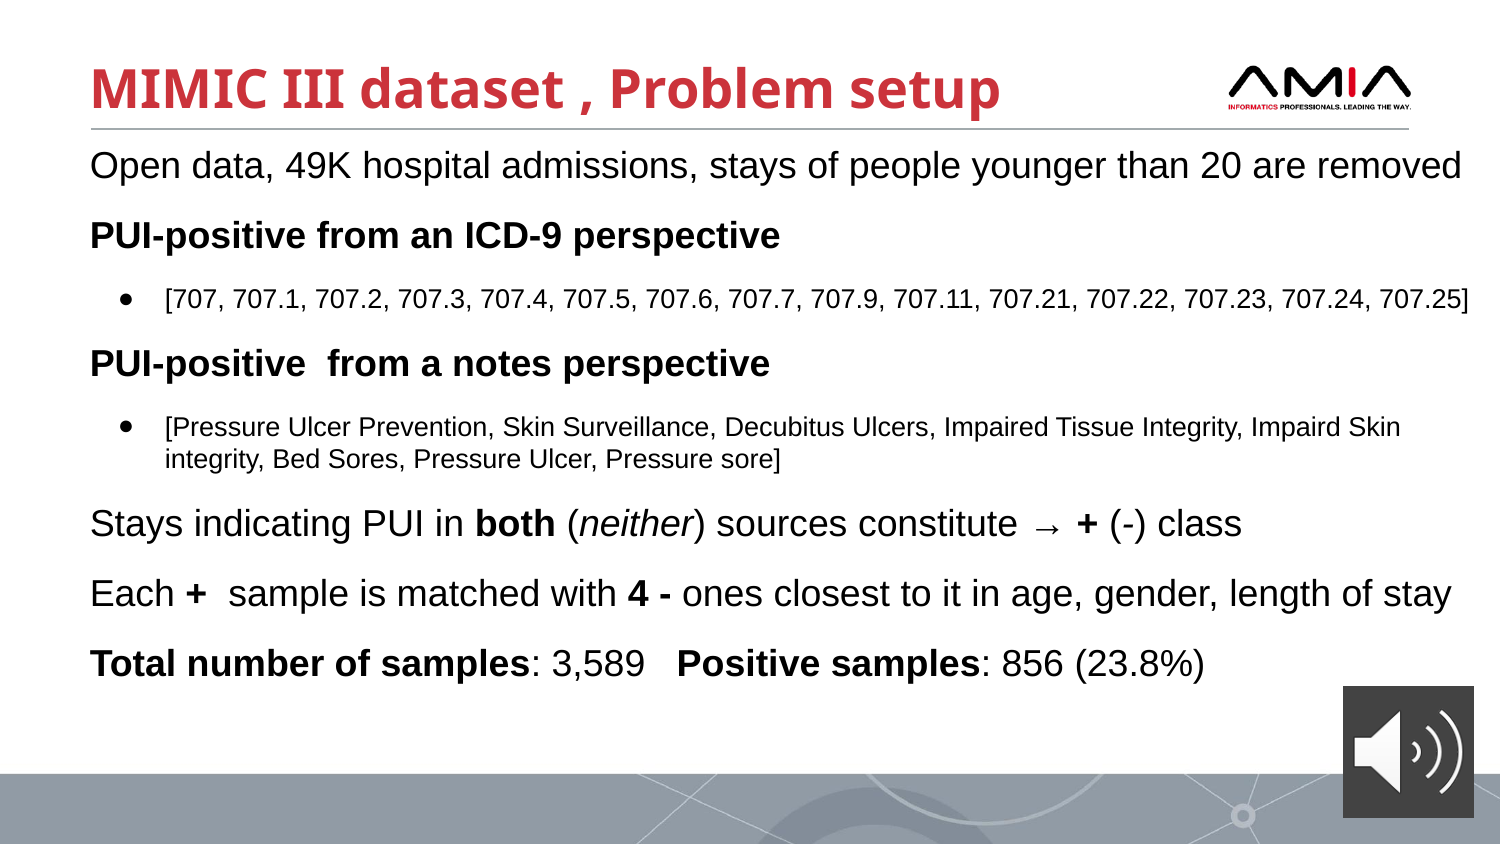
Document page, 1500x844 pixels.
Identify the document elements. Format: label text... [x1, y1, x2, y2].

picture [0, 0, 1500, 844]
title MIMIC III dataset , Problem setup [89, 63, 1203, 119]
list Open data, 49K hospital admissions, stays of people younger than 20 are removed PUI-positive from an ICD-9 perspective [707, 707.1, 707.2, 707.3, 707.4, 707.5, 707.6, 707.7, 707.9, 707.11, 707.21, 707.22, 707.23, 707.24, 707.25] PUI-positive from a notes perspective [Pressure Ulcer Prevention, Skin Surveillance, Decubitus Ulcers, Impaired Tissue Integrity, Impaird Skin integrity, Bed Sores, Pressure Ulcer, Pressure sore] Stays indicating PUI in both (neither) sources constitute → + (-) class Each + sample is matched with 4 - ones closest to it in age, gender, length of stay Total number of samples: 3,589 Positive samples: 856 (23.8%) [89, 141, 1484, 376]
slide_number 8 [1098, 798, 1337, 822]
